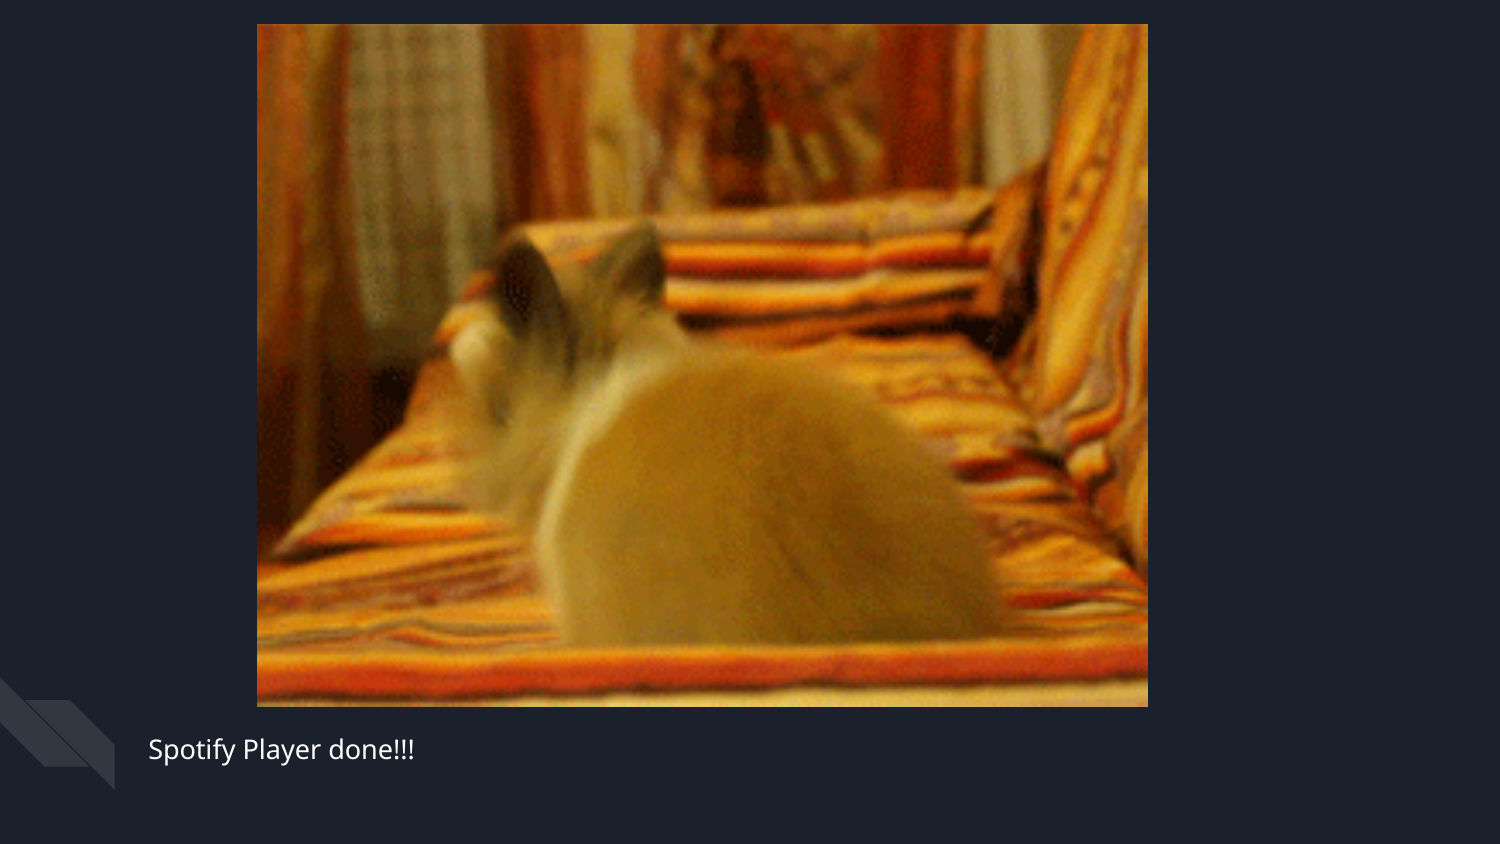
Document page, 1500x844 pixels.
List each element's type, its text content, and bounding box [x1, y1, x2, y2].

list Spotify Player done!!! [133, 706, 1272, 793]
picture [256, 24, 1148, 707]
